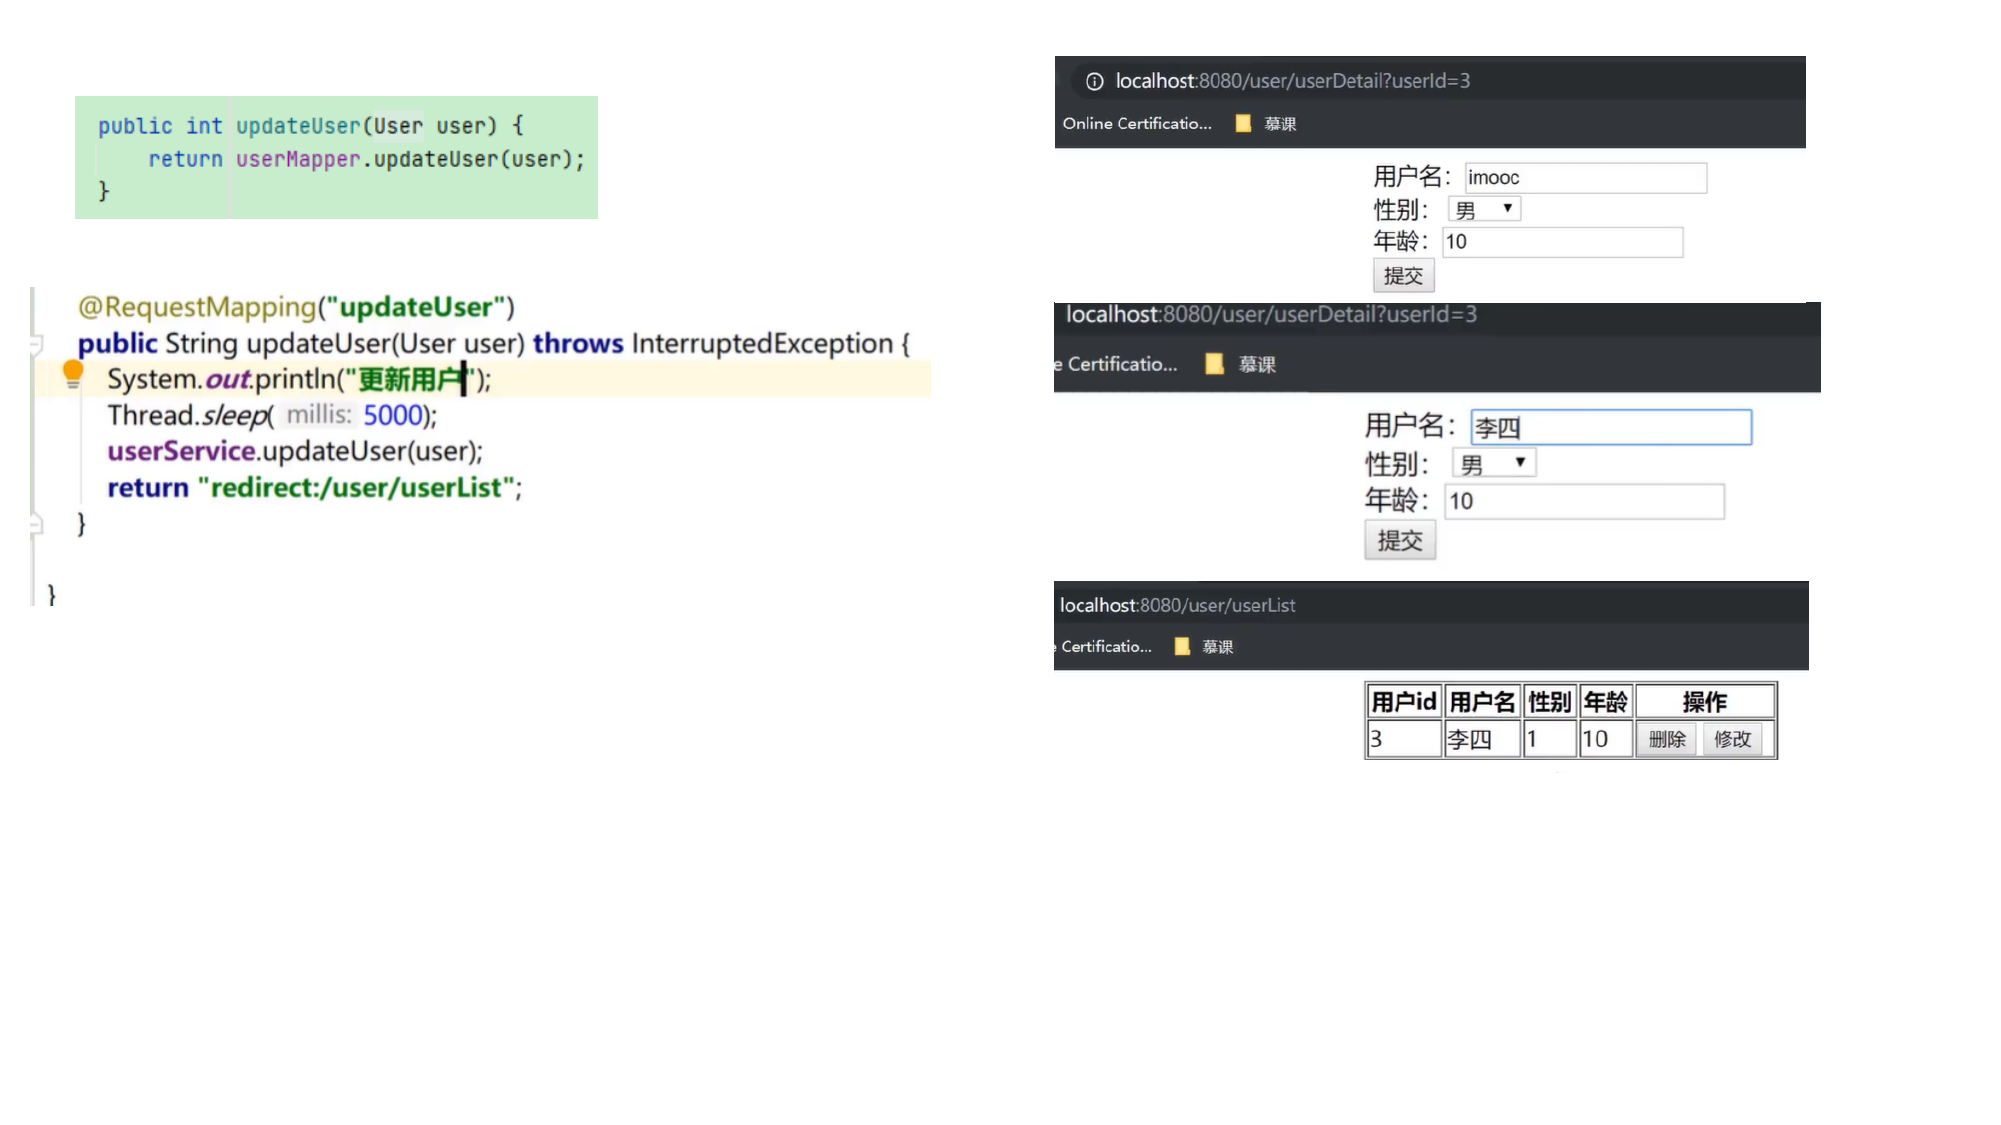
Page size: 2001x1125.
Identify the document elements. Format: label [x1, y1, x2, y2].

picture [29, 287, 931, 606]
picture [1054, 56, 1821, 773]
picture [75, 96, 598, 219]
